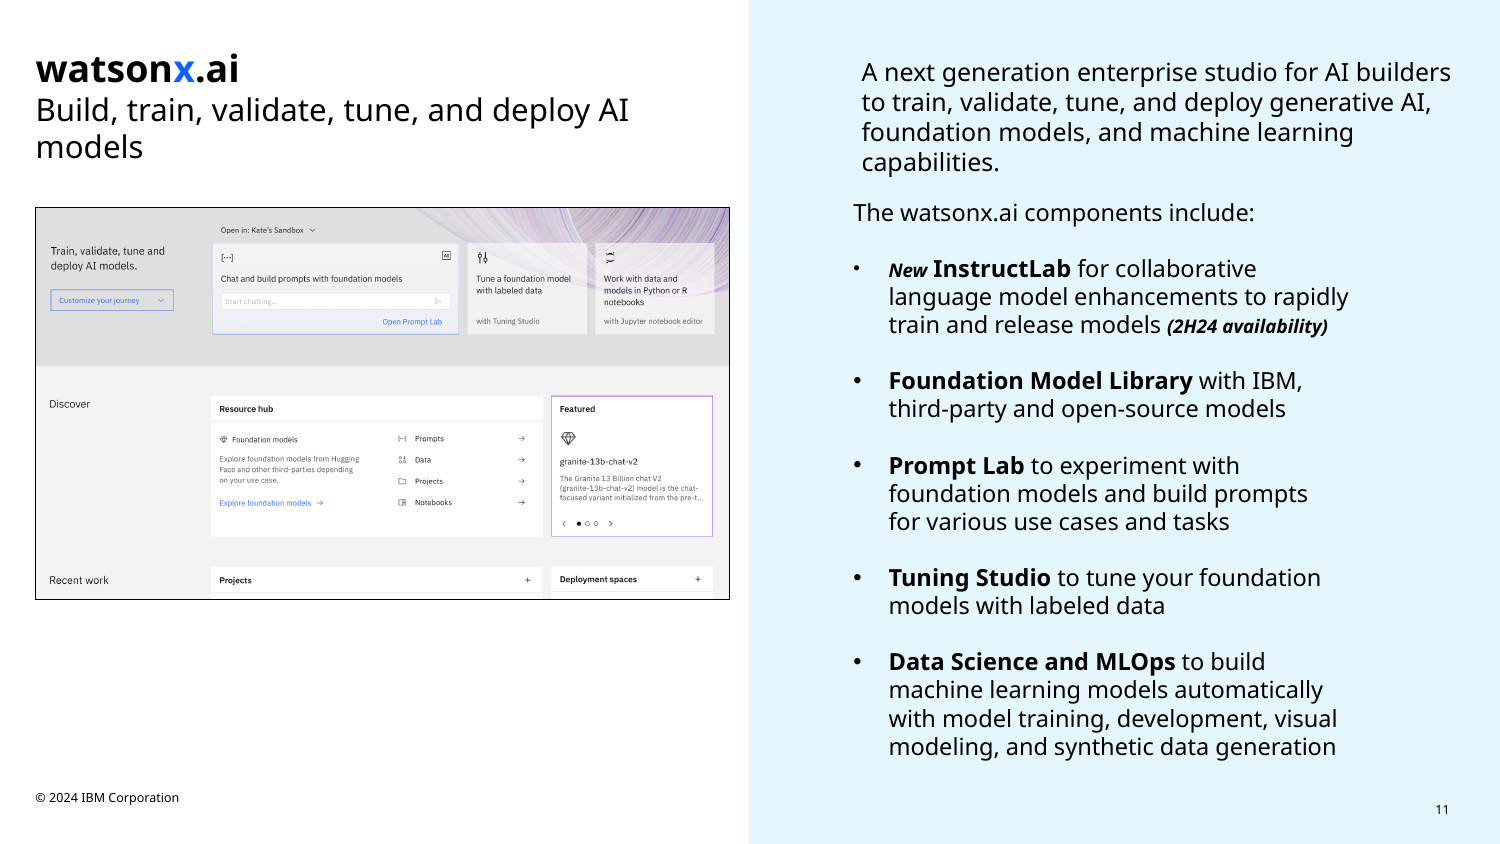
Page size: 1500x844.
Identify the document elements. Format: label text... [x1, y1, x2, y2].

text_box [748, 0, 1500, 844]
text_box © 2024 IBM Corporation [35, 787, 527, 808]
text_box A next generation enterprise studio for AI builders to train, validate, tune, and deploy generative AI, foundation models, and machine learning capabilities. [846, 49, 1479, 184]
text_box watsonx.ai Build, train, validate, tune, and deploy AI models [35, 45, 711, 141]
picture [35, 206, 730, 600]
text_box The watsonx.ai components include: New InstructLab for collaborative language model enhancements to rapidly train and release models (2H24 availability) Foundation Model Library with IBM, third-party and open-source models Prompt Lab to experiment with foundation models and build prompts for various use cases and tasks Tuning Studio to tune your foundation models with labeled data Data Science and MLOps to build machine learning models automatically with model training, development, visual modeling, and synthetic data generation [842, 192, 1360, 794]
text_box 11 [1410, 794, 1465, 812]
